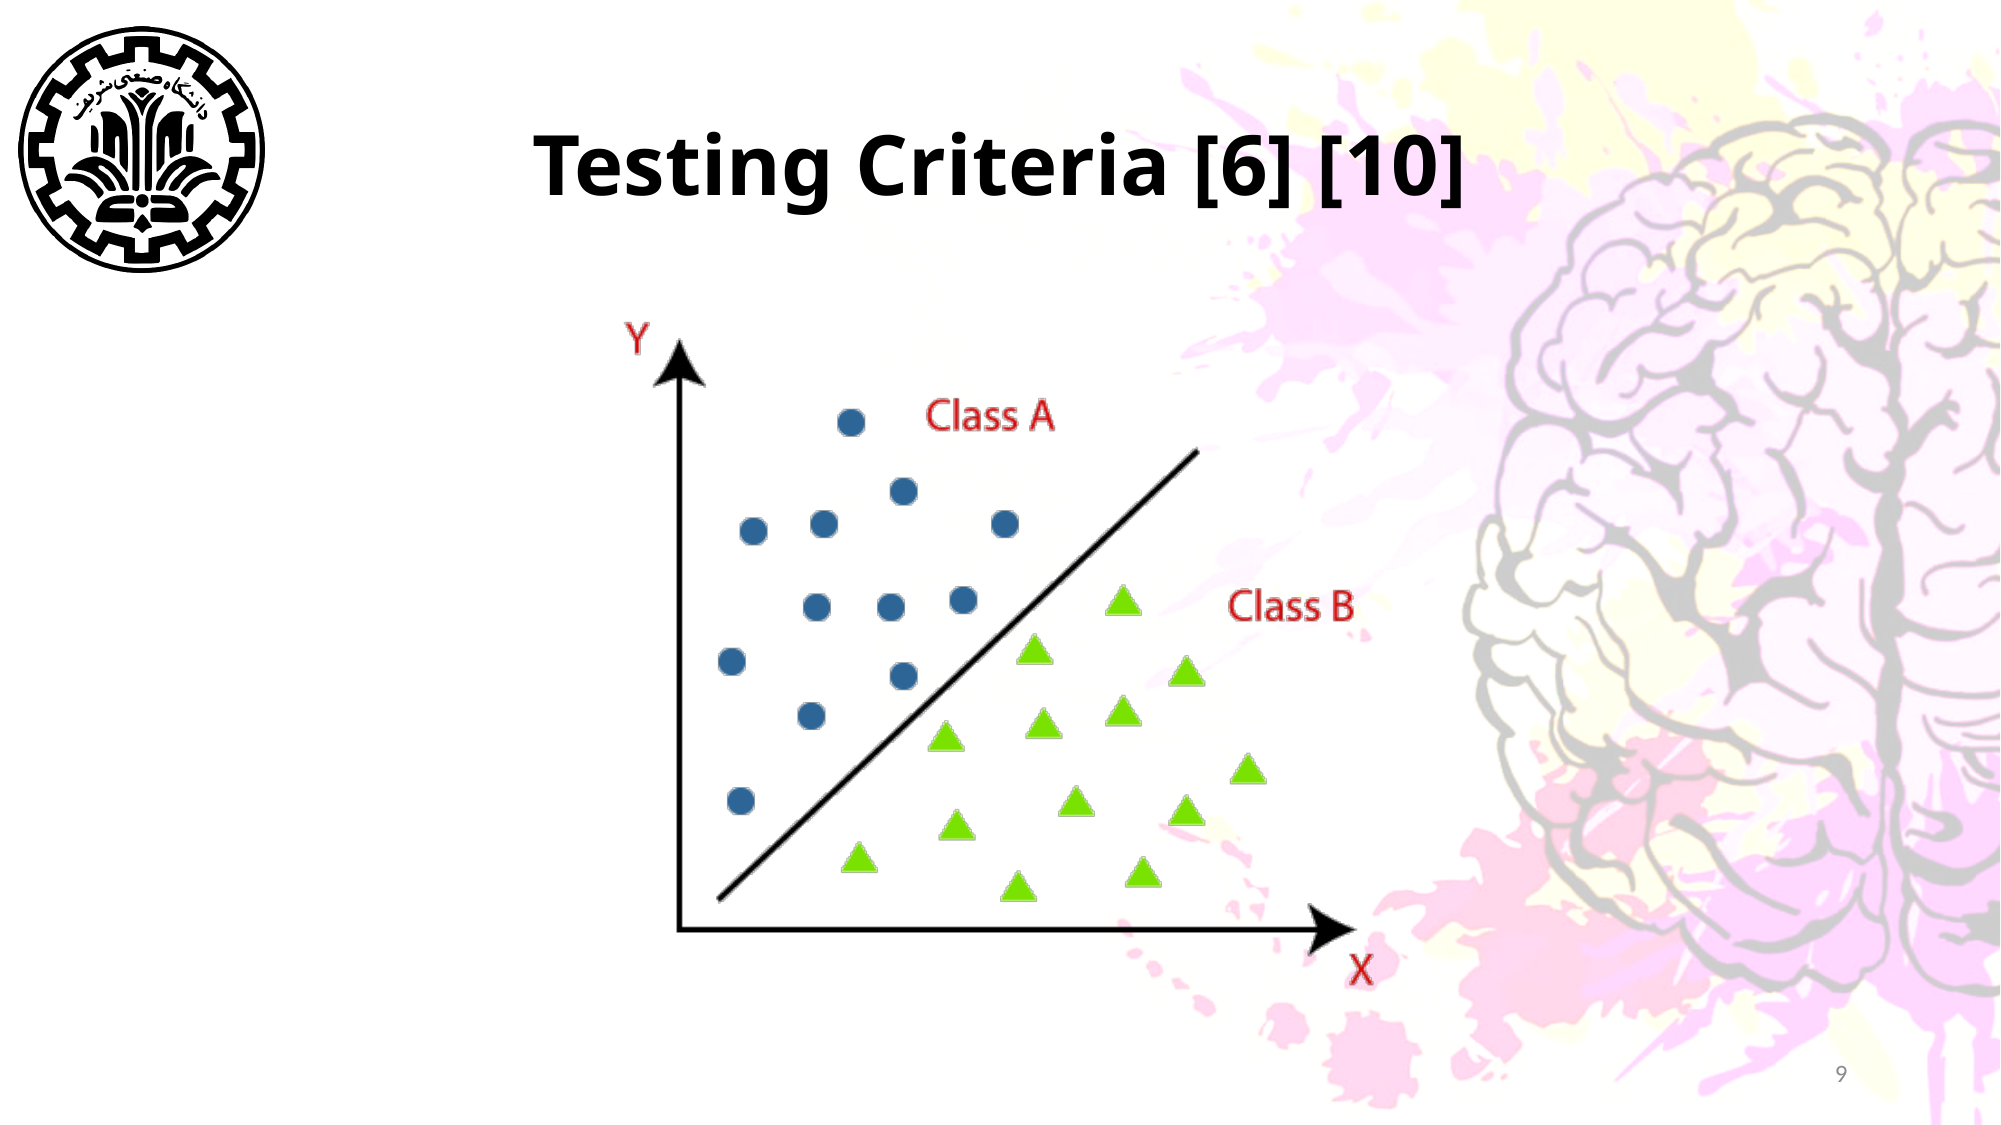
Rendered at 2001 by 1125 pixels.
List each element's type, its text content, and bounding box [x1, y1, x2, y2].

picture [0, 0, 2001, 1125]
title Testing Criteria [6] [10] [137, 59, 1863, 278]
slide_number 9 [1412, 1042, 1863, 1103]
